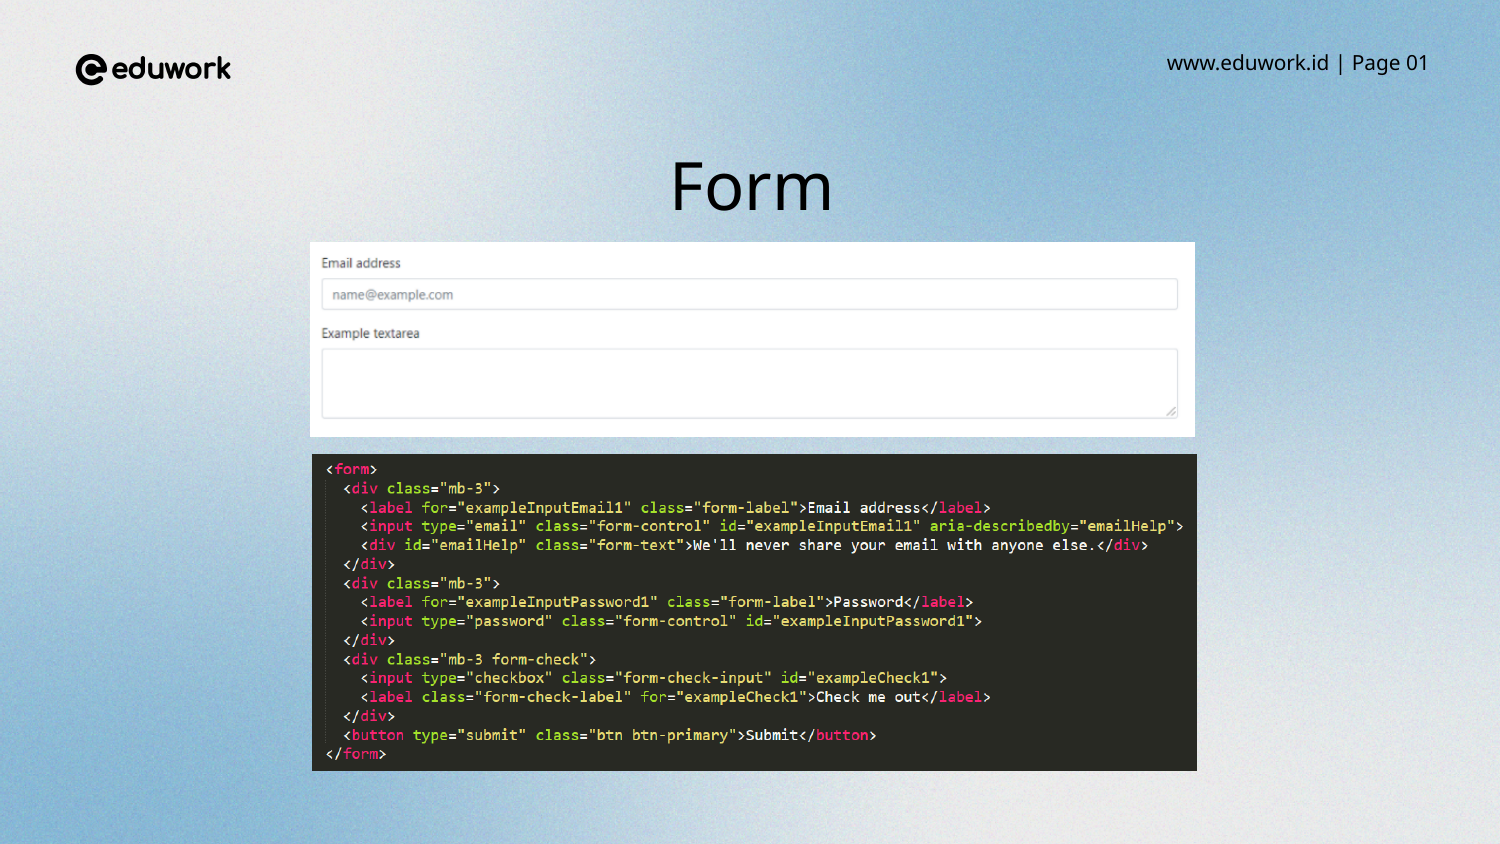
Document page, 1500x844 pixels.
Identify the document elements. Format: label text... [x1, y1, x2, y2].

text_box [67, 242, 1424, 791]
text_box Form [300, 88, 1205, 239]
picture [0, 0, 1500, 844]
text_box www.eduwork.id | Page 01 [1134, 37, 1445, 88]
